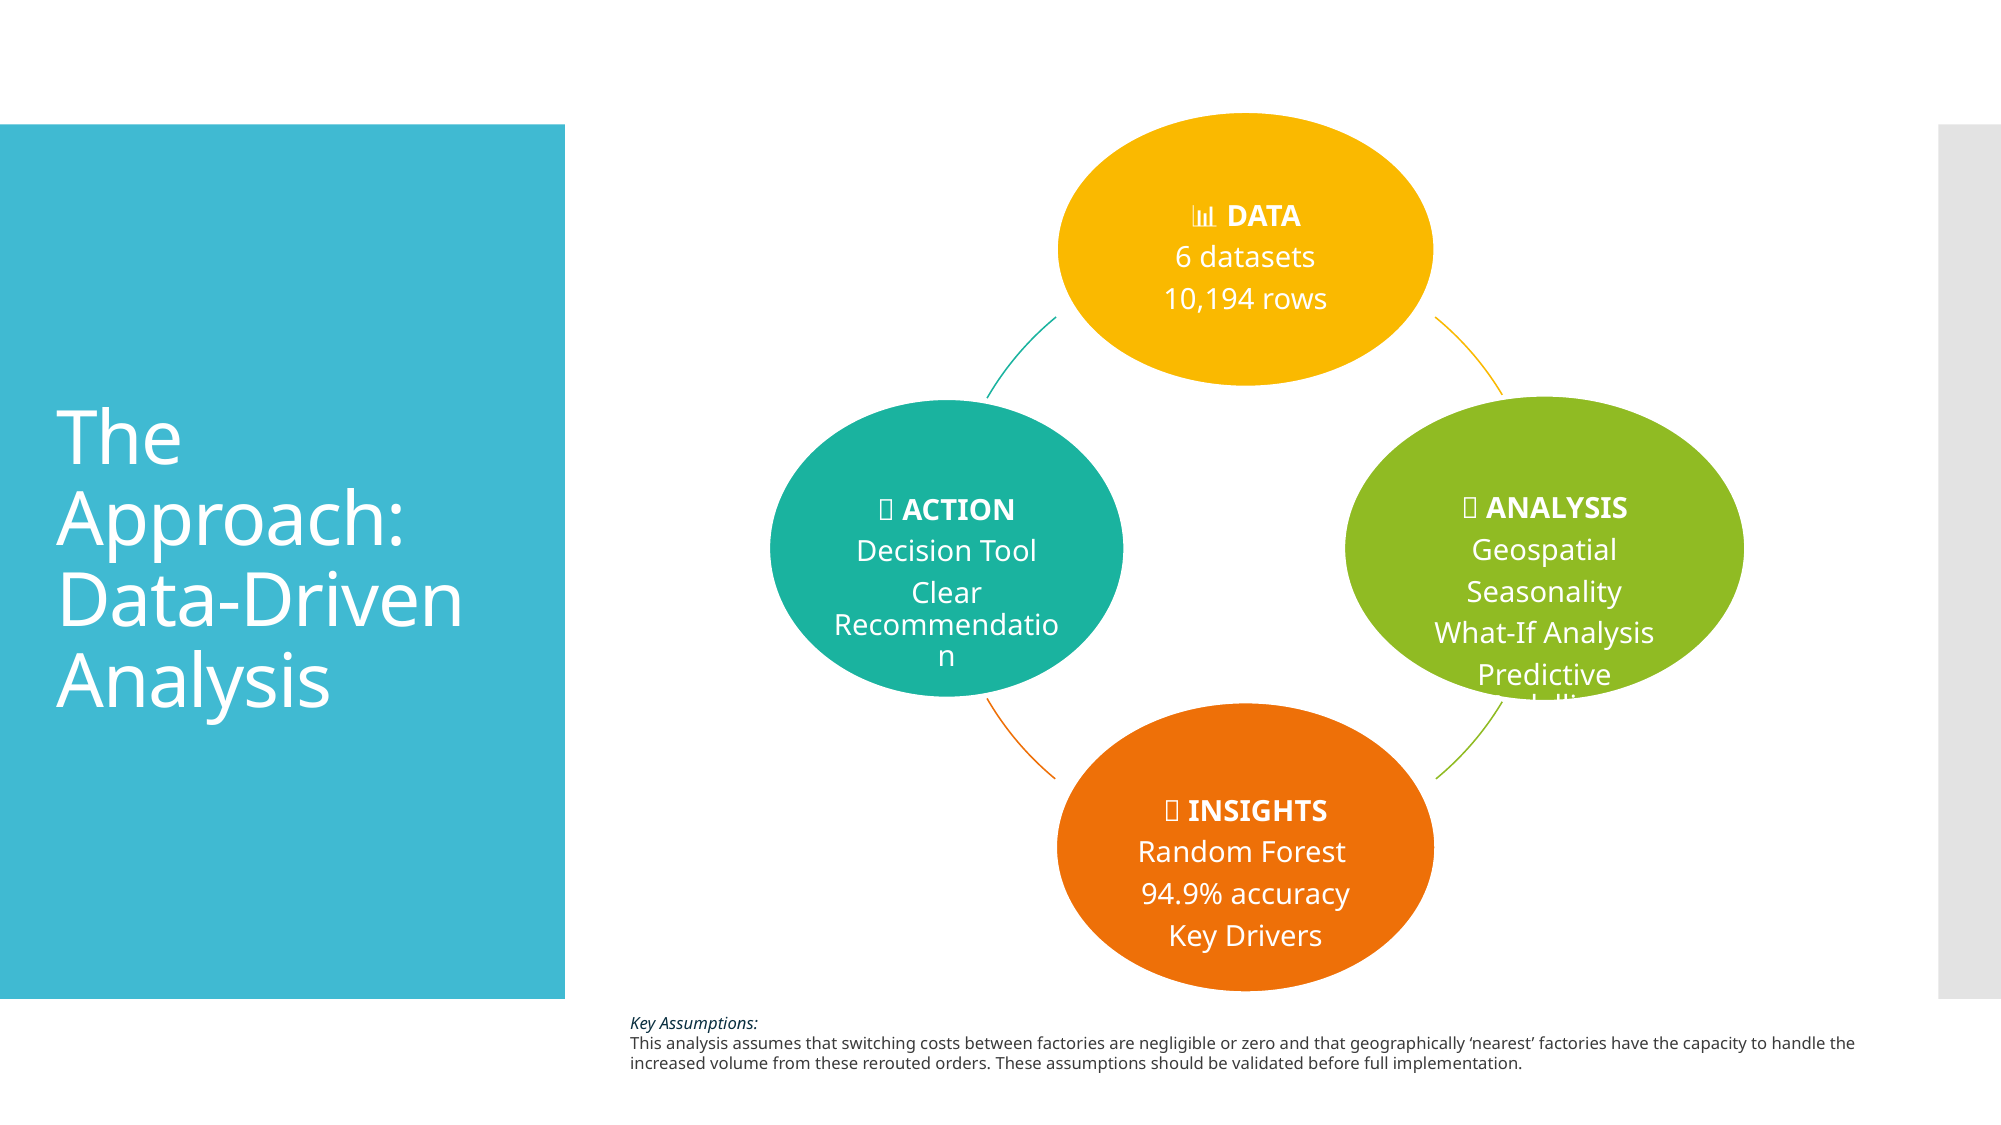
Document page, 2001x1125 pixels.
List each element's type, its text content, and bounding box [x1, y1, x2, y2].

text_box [676, 162, 1838, 943]
text_box Key Assumptions: This analysis assumes that switching costs between factories are negligible or zero and that geographically ‘nearest’ factories have the capacity to handle the increased volume from these rerouted orders. These assumptions should be validated before full implementation. [615, 1005, 1899, 1081]
title The Approach: Data-Driven Analysis [41, 184, 525, 940]
